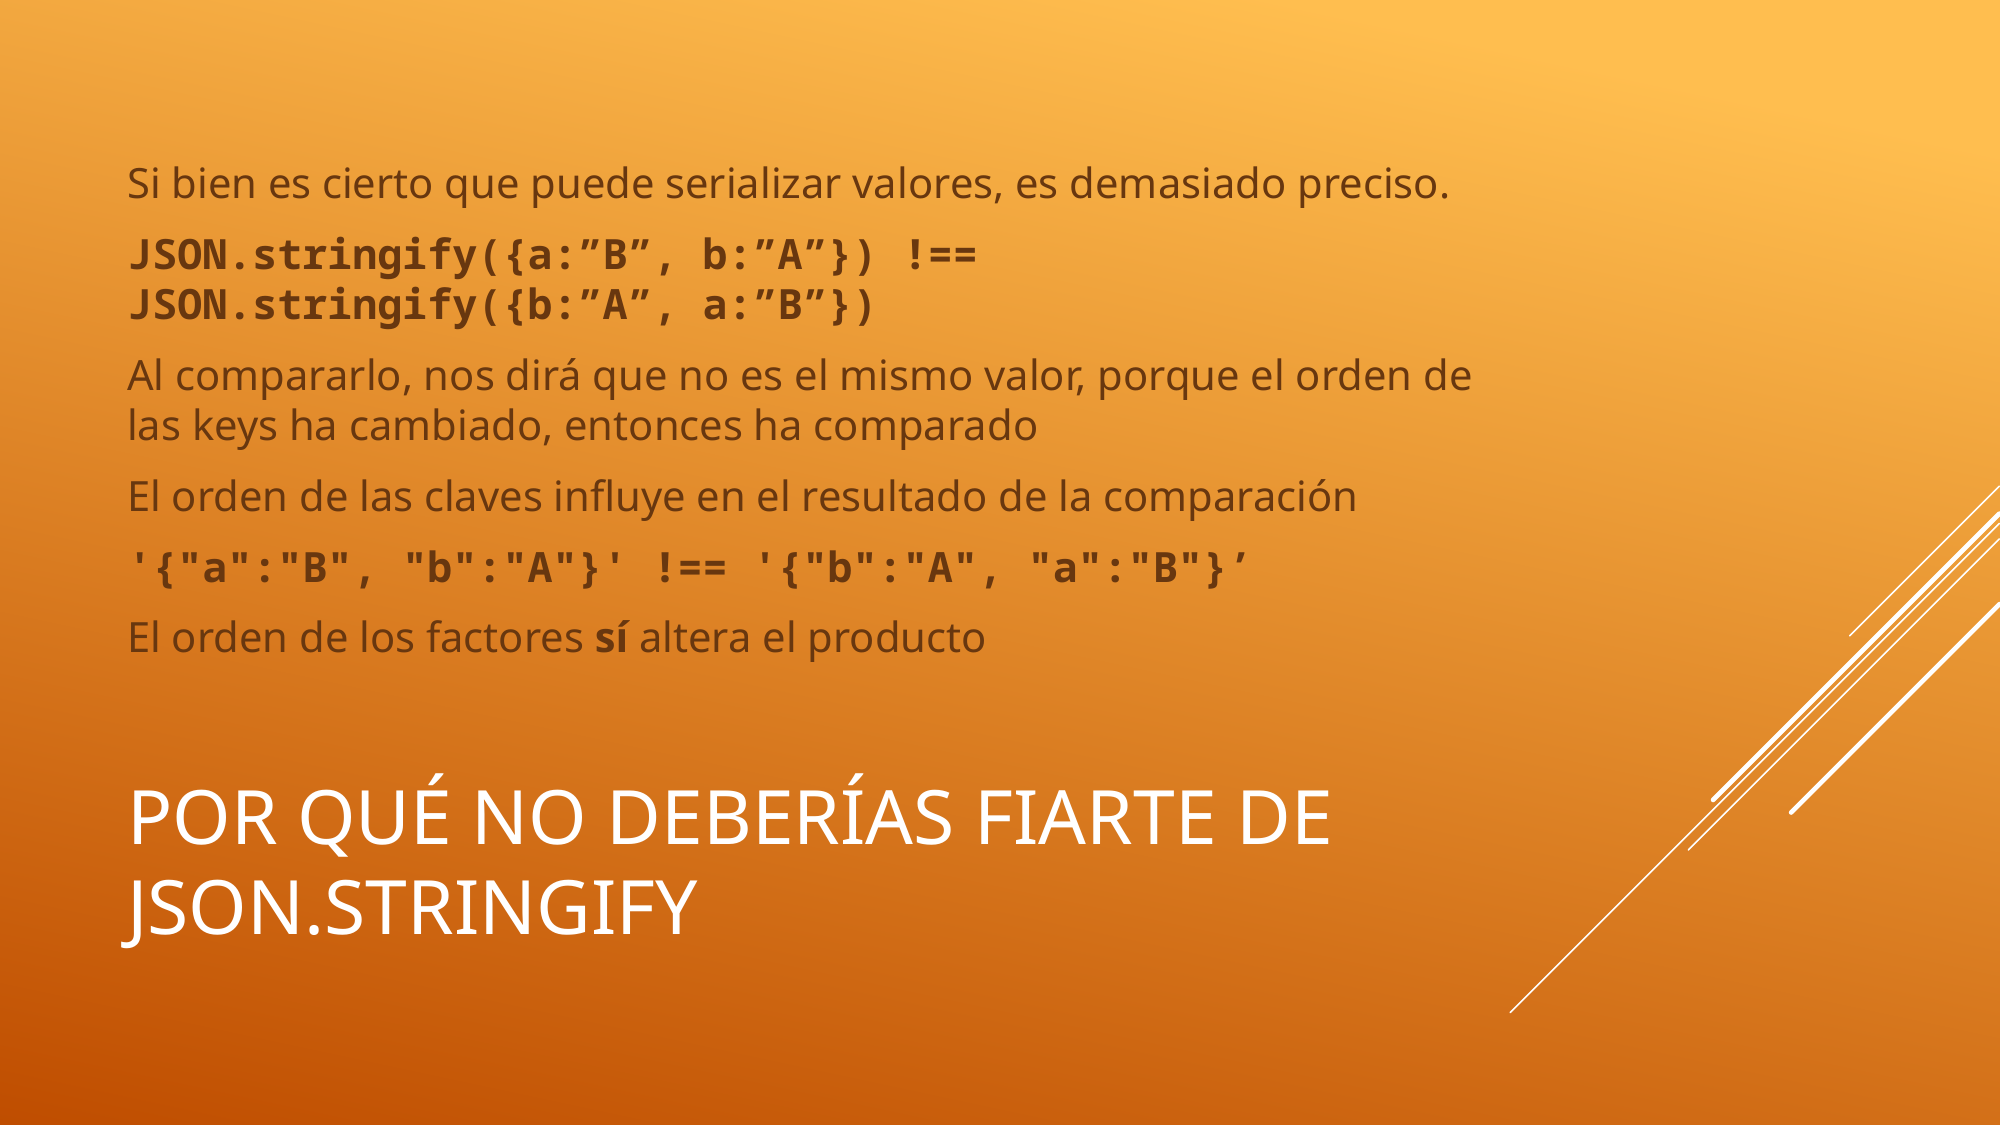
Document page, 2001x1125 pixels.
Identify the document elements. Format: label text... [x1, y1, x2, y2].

title Por qué no deberías fiarte de JSON.STRINGIFY [112, 736, 1513, 984]
list Si bien es cierto que puede serializar valores, es demasiado preciso. JSON.stringify({a:”B”, b:”A”}) !== JSON.stringify({b:”A”, a:”B”}) Al compararlo, nos dirá que no es el mismo valor, porque el orden de las keys ha cambiado, entonces ha comparado El orden de las claves influye en el resultado de la comparación '{"a":"B", "b":"A"}' !== '{"b":"A", "a":"B"}’ El orden de los factores sí altera el producto [112, 112, 1513, 706]
